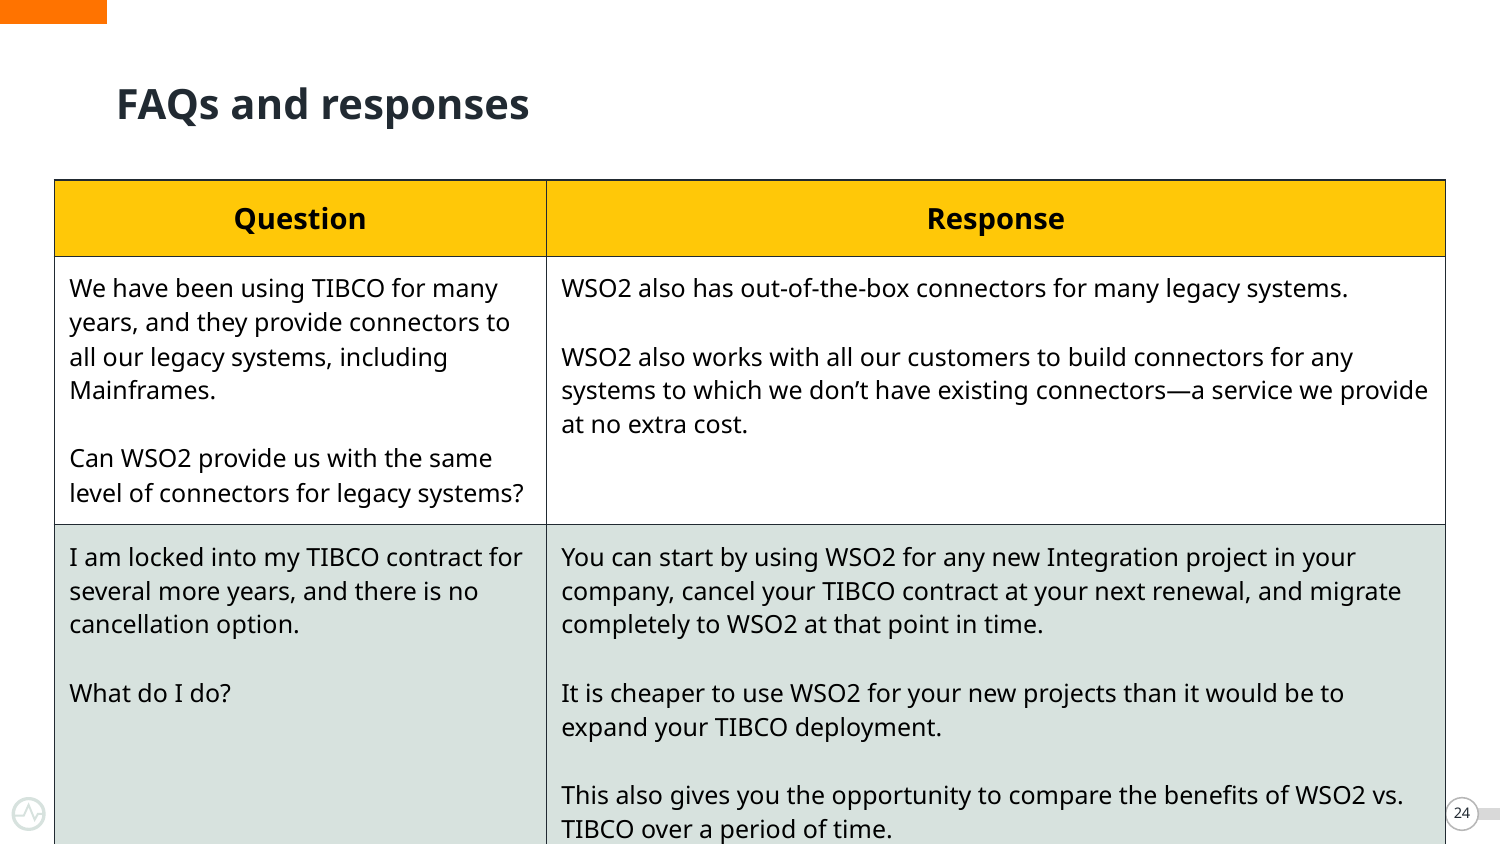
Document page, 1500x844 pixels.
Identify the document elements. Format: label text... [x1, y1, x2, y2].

table_cell I am locked into my TIBCO contract for several more years, and there is no cancellation option. What do I do? [55, 525, 546, 844]
table_cell We have been using TIBCO for many years, and they provide connectors to all our legacy systems, including Mainframes. Can WSO2 provide us with the same level of connectors for legacy systems? [55, 257, 546, 524]
title FAQs and responses [115, 17, 1393, 179]
slide_number ‹#› [1446, 793, 1493, 835]
table_cell WSO2 also has out-of-the-box connectors for many legacy systems. WSO2 also works with all our customers to build connectors for any systems to which we don’t have existing connectors—a service we provide at no extra cost. [547, 257, 1445, 524]
table_header Response [547, 181, 1445, 256]
table_cell You can start by using WSO2 for any new Integration project in your company, cancel your TIBCO contract at your next renewal, and migrate completely to WSO2 at that point in time. It is cheaper to use WSO2 for your new projects than it would be to expand your TIBCO deployment. This also gives you the opportunity to compare the benefits of WSO2 vs. TIBCO over a period of time. [547, 525, 1445, 844]
table_header Question [55, 181, 546, 256]
